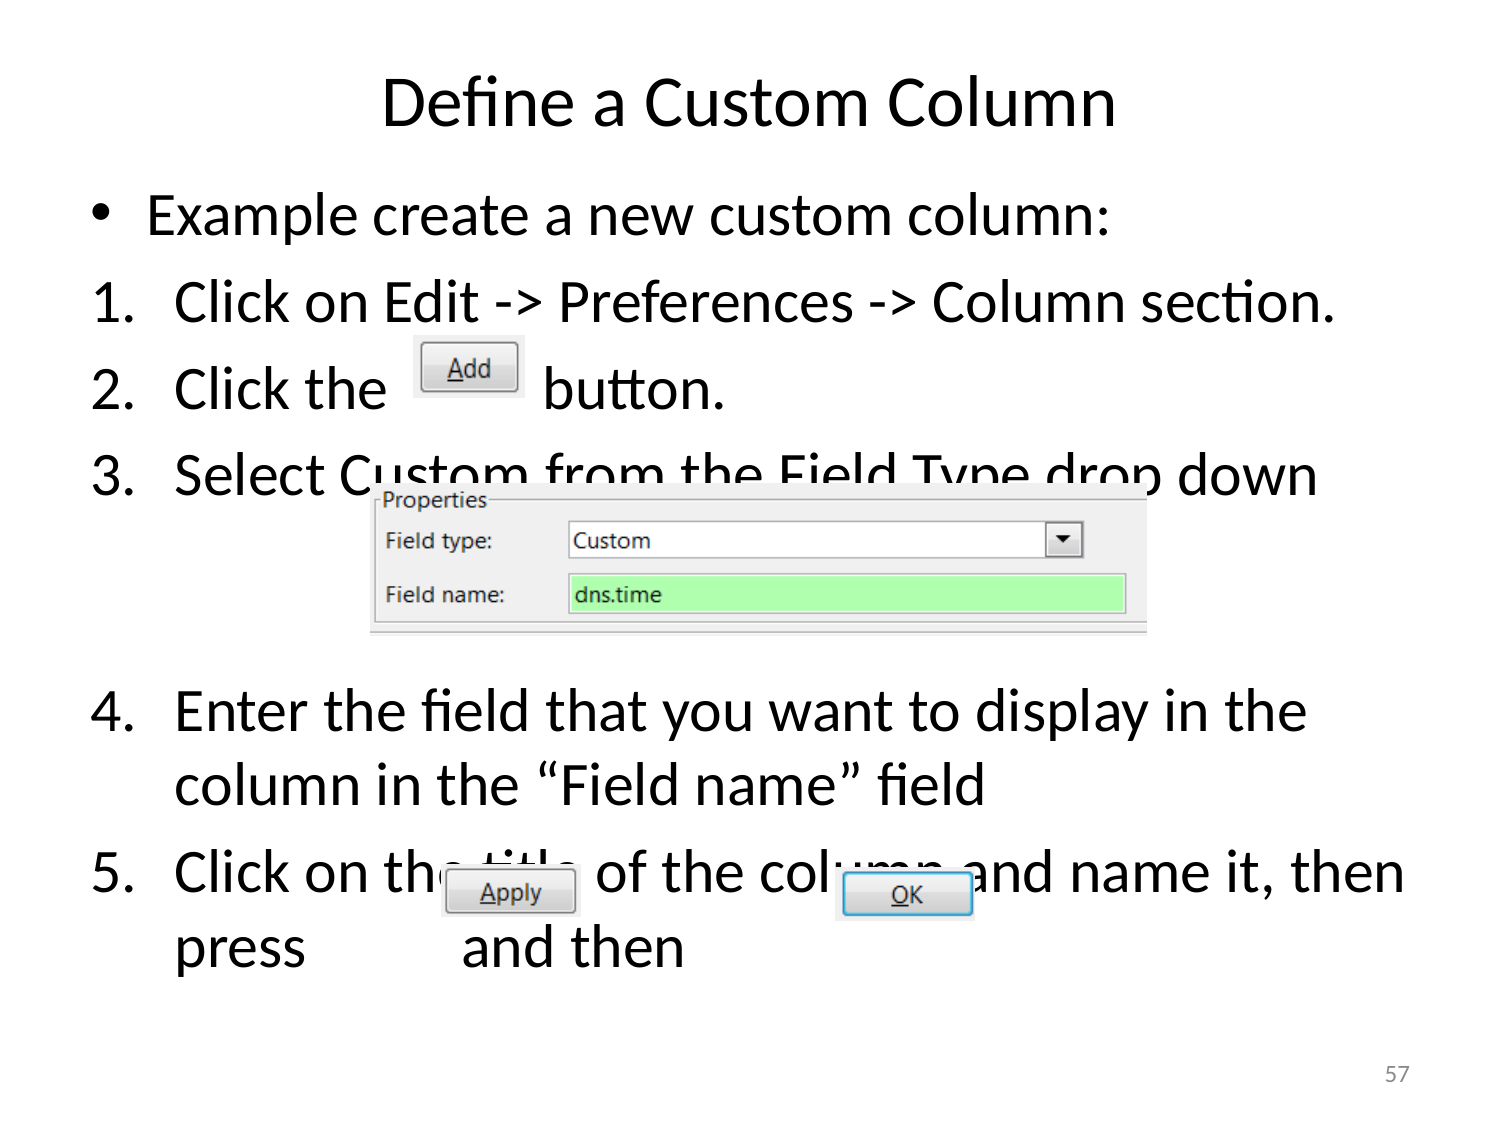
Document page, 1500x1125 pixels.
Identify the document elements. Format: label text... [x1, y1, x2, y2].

list Example create a new custom column: Click on Edit -> Preferences -> Column section. Click the button. Select Custom from the Field Type drop down Enter the field that you want to display in the column in the “Field name” field Click on the title of the column and name it, then press and then [75, 165, 1425, 1001]
picture [413, 335, 525, 398]
picture [835, 867, 976, 921]
title Define a Custom Column [75, 45, 1425, 149]
slide_number 57 [1074, 1042, 1425, 1103]
picture [441, 864, 581, 917]
picture [369, 483, 1147, 636]
